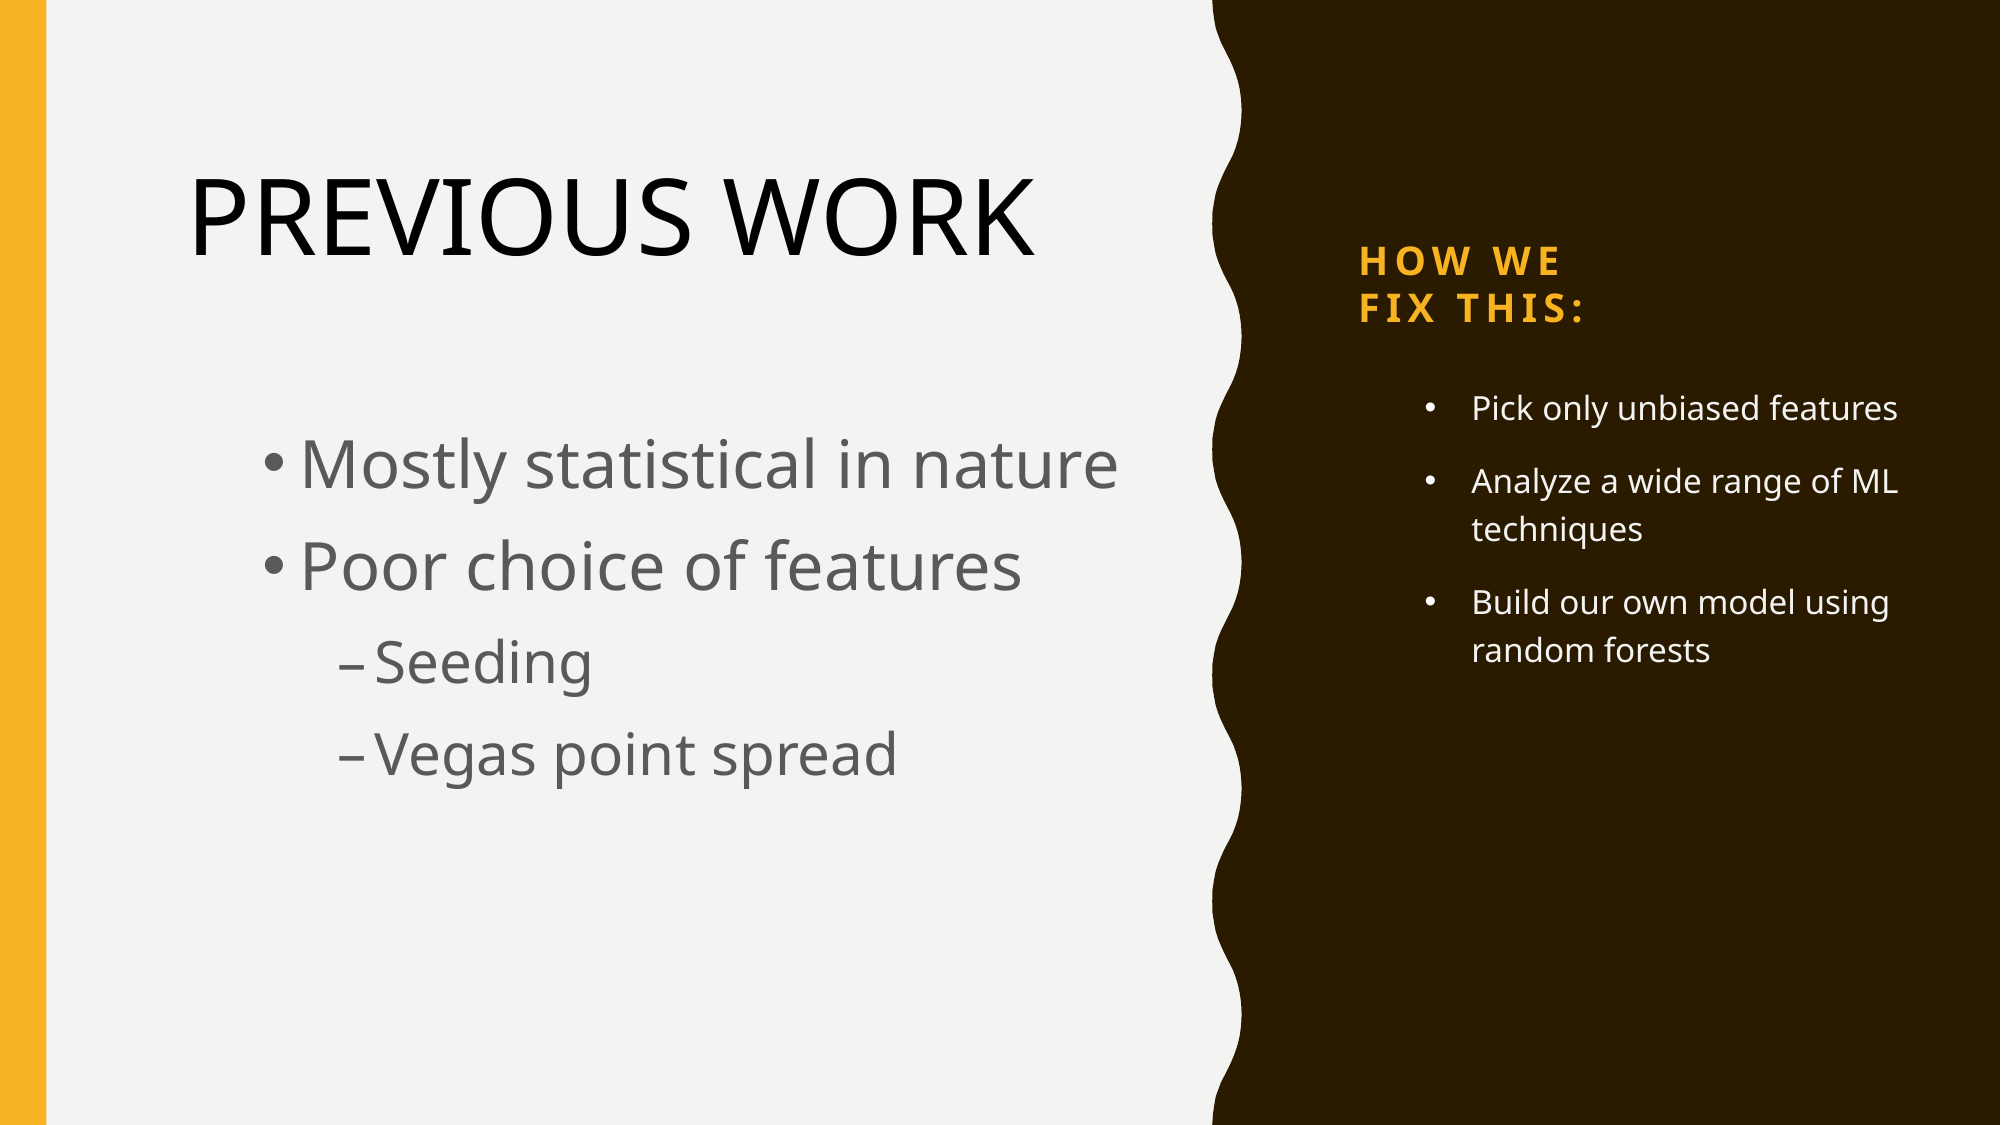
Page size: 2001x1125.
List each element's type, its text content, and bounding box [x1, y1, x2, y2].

list Pick only unbiased features Analyze a wide range of ML techniques Build our own model using random forests [1409, 372, 1917, 1056]
list Mostly statistical in nature Poor choice of features Seeding Vegas point spread [247, 406, 1258, 1125]
title How we fix this: [1343, 141, 1851, 338]
text_box PREVIOUS WORK [172, 141, 1050, 284]
